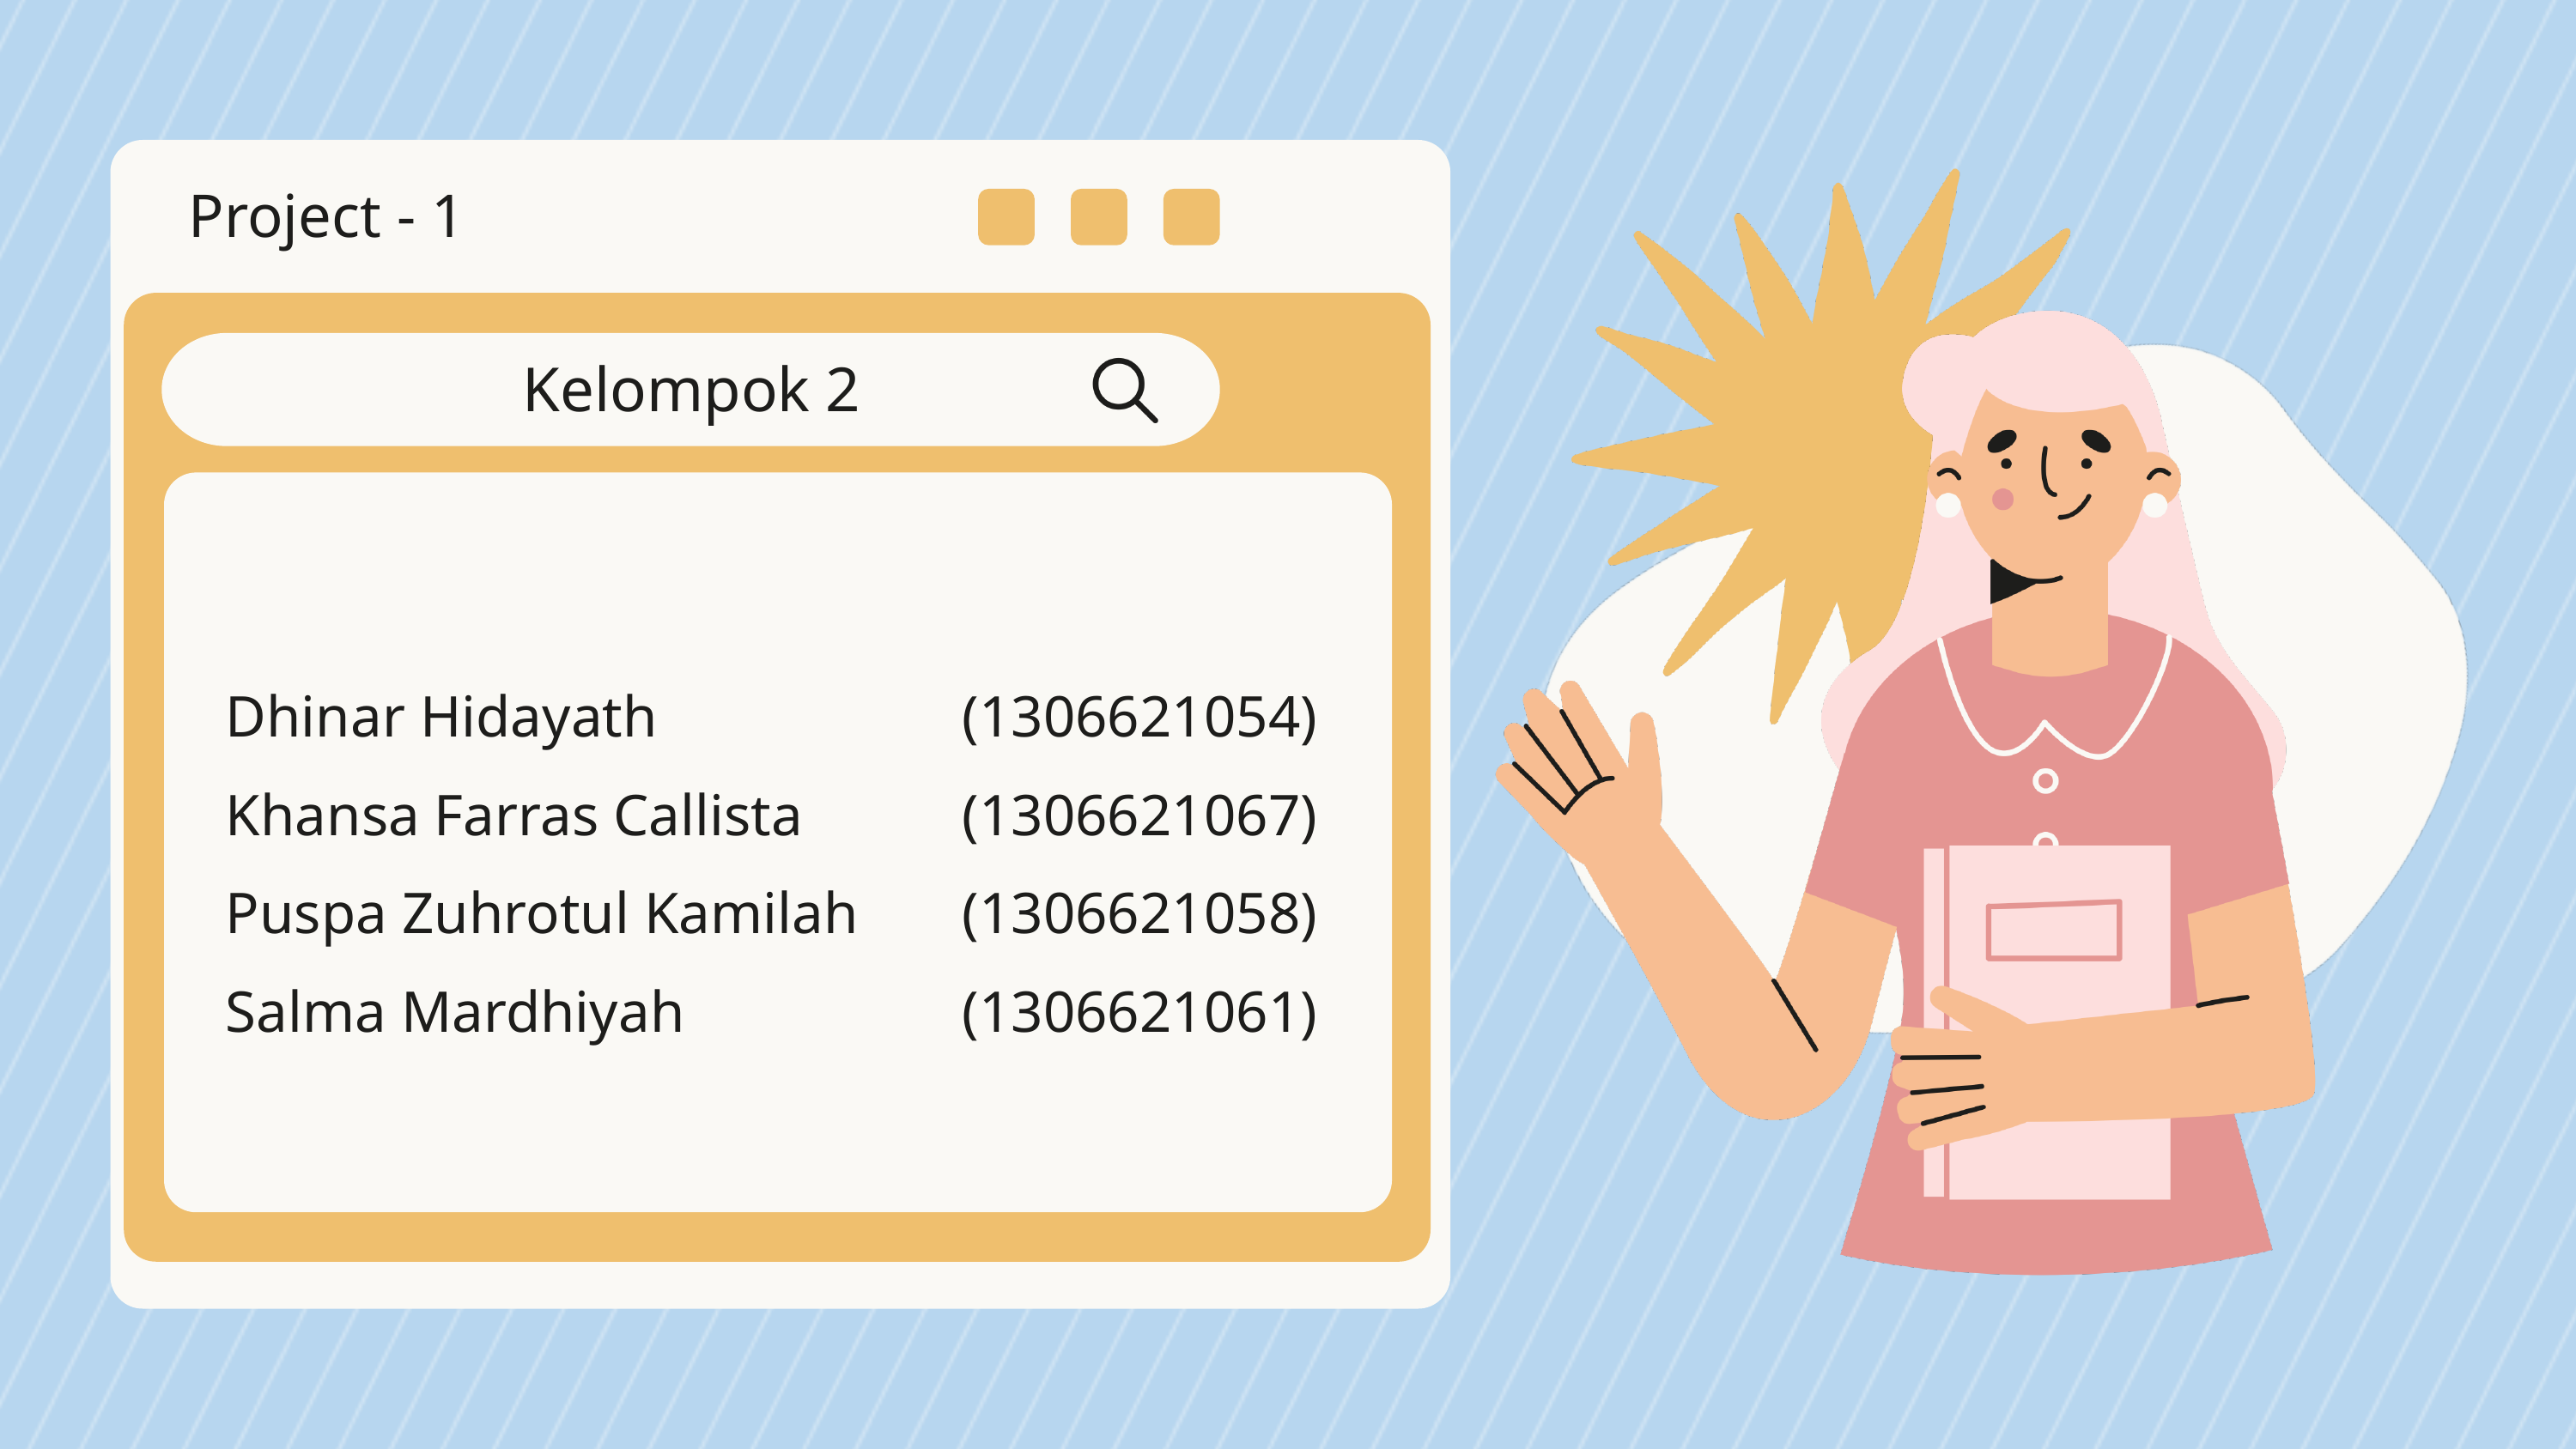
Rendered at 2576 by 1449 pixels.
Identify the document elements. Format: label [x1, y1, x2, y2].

text_box [977, 188, 1036, 246]
text_box [1163, 188, 1220, 246]
text_box [163, 472, 1393, 1213]
text_box [161, 332, 1220, 446]
text_box [110, 139, 1451, 1309]
text_box [1070, 188, 1128, 246]
text_box [123, 292, 1431, 1263]
picture [0, 0, 2576, 1449]
